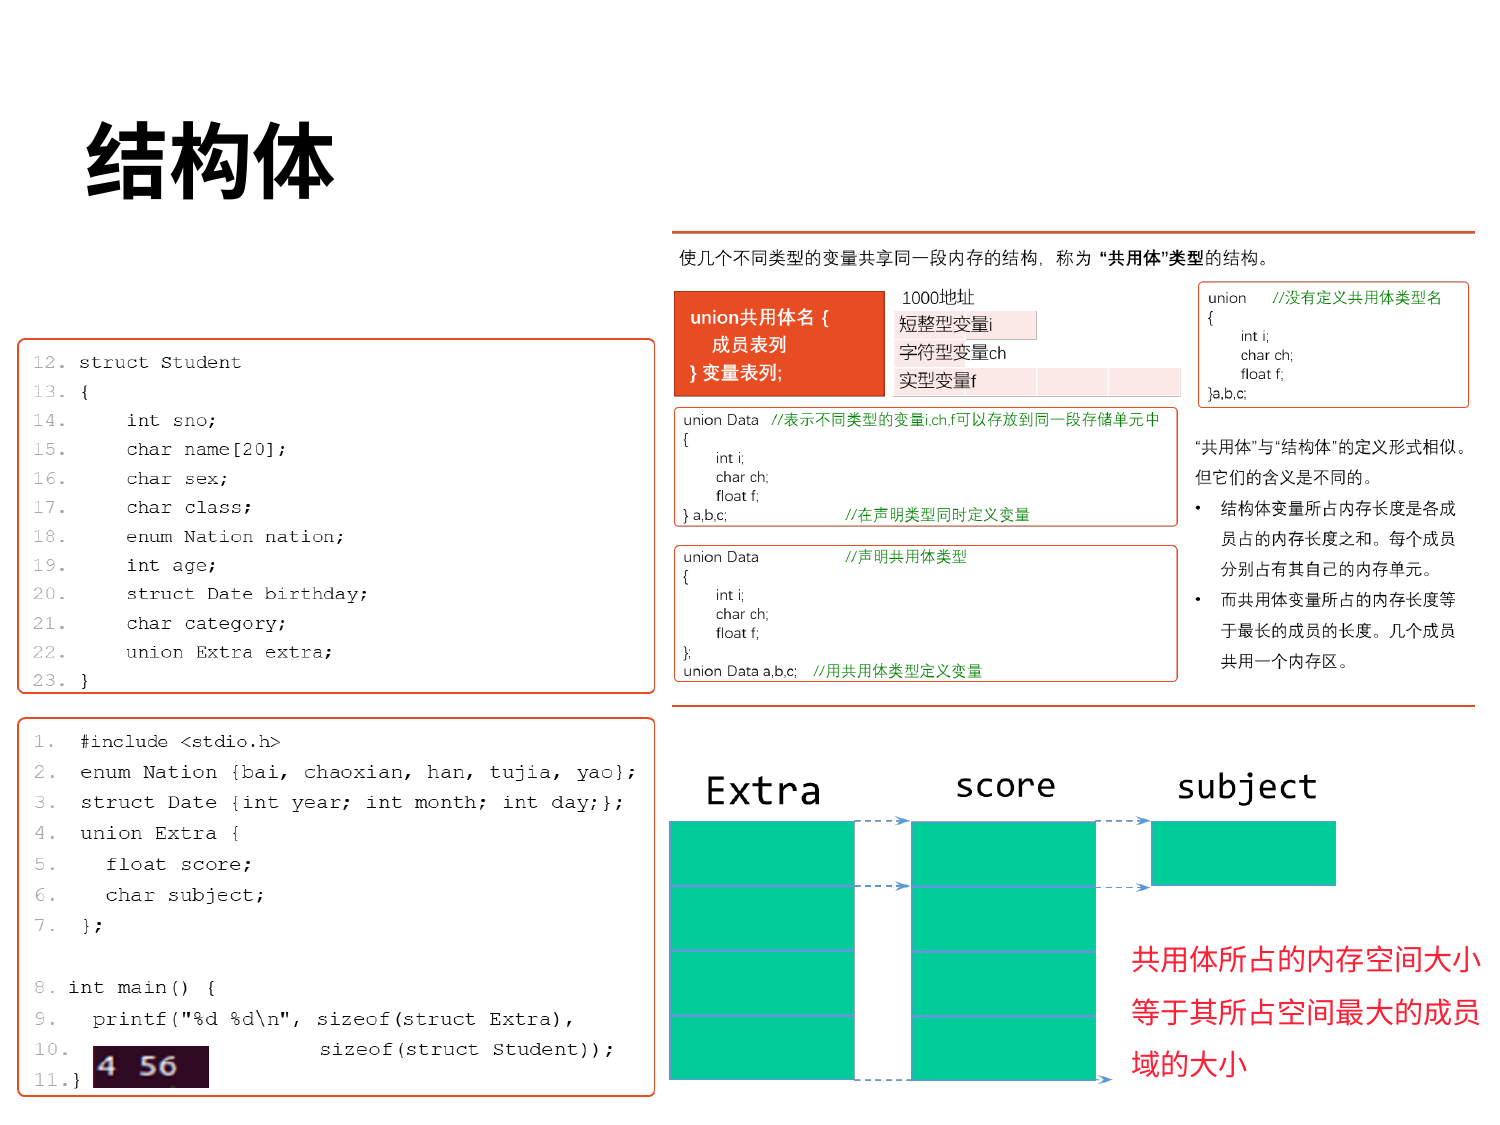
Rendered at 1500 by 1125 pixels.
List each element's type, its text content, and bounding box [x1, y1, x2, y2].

picture [669, 750, 1341, 1094]
picture [667, 231, 1484, 707]
picture [17, 717, 655, 1106]
text_box 共用体所占的内存空间大小等于其所占空间最大的成员域的大小 [1341, 916, 1500, 1089]
title 结构体 [70, 70, 1421, 219]
picture [17, 338, 655, 705]
